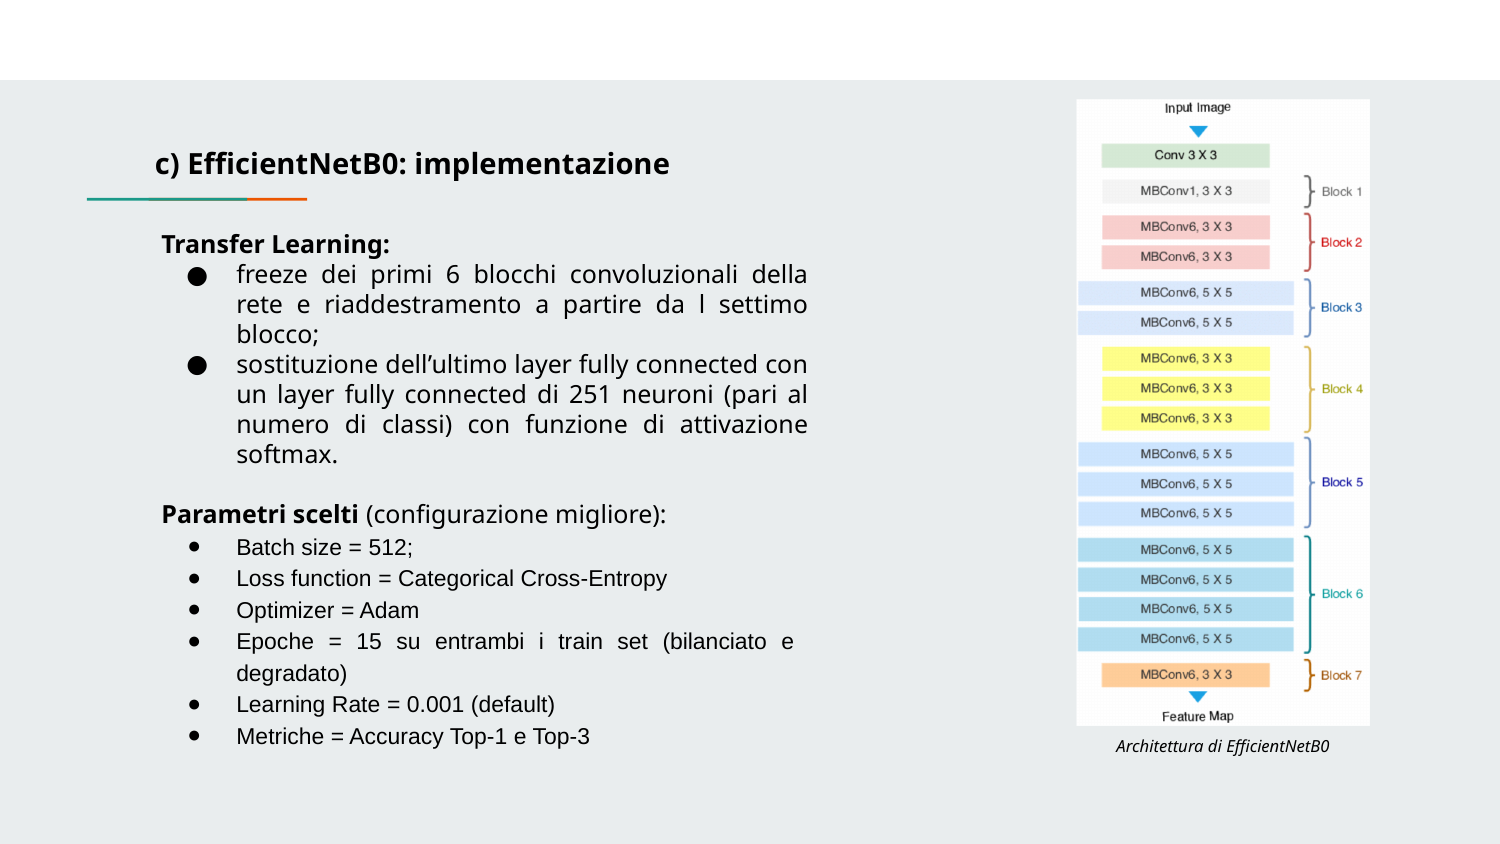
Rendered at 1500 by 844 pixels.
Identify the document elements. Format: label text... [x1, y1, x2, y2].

text_box c) EfficientNetB0: implementazione [139, 130, 1076, 196]
text_box Architettura di EfficientNetB0 [1101, 725, 1482, 766]
picture [909, 100, 1500, 725]
text_box Transfer Learning: freeze dei primi 6 blocchi convoluzionali della rete e riaddestramento a partire da l settimo blocco; sostituzione dell’ultimo layer fully connected con un layer fully connected di 251 neuroni (pari al numero di classi) con funzione di attivazione softmax. Parametri scelti (configurazione migliore): Batch size = 512; Loss function = Categorical Cross-Entropy Optimizer = Adam Epoche = 15 su entrambi i train set (bilanciato e degradato) Learning Rate = 0.001 (default) Metriche = Accuracy Top-1 e Top-3 [146, 213, 824, 764]
